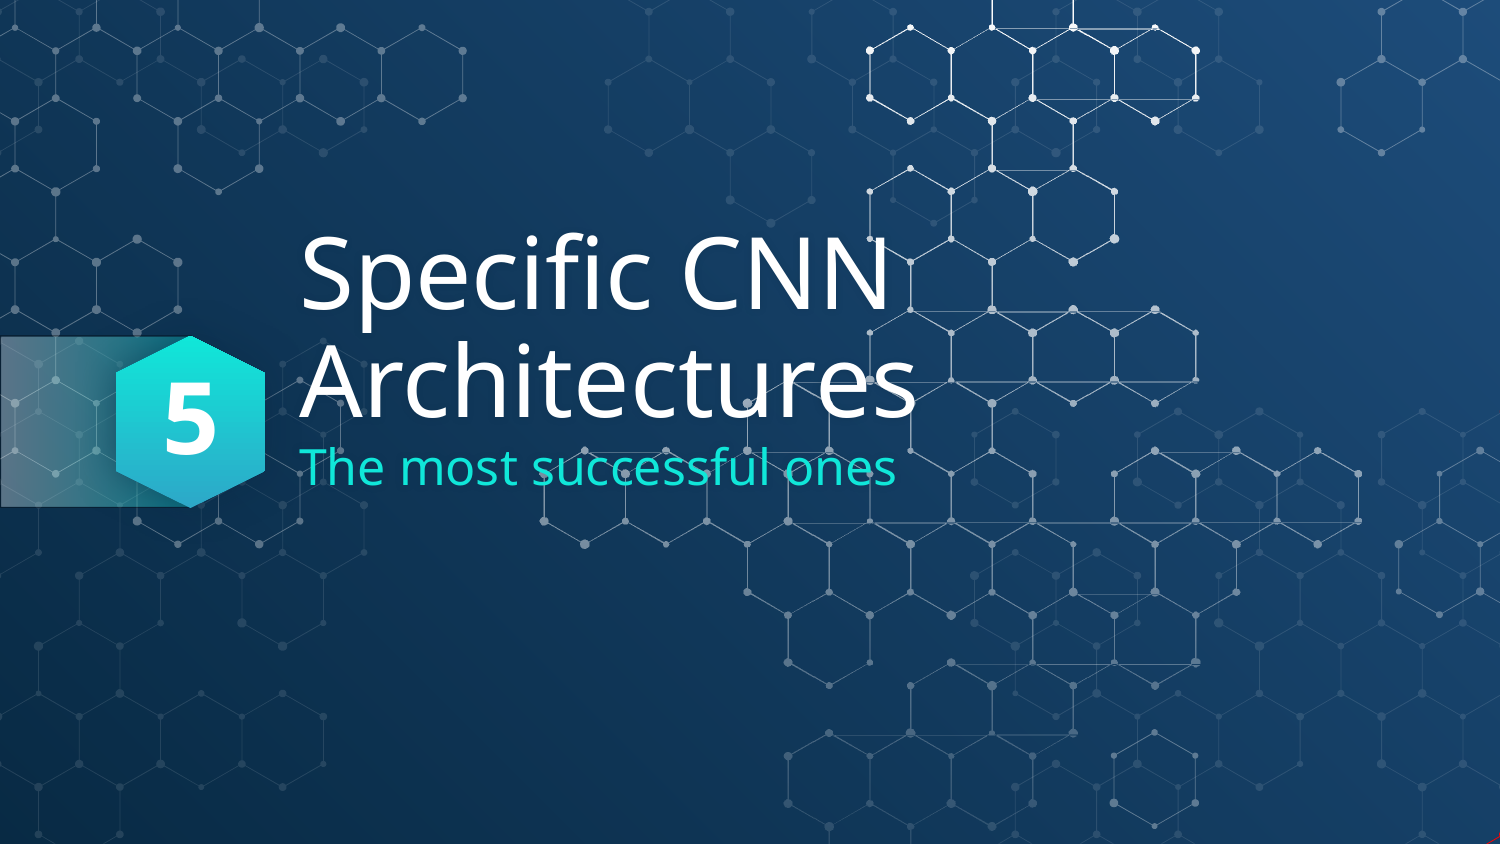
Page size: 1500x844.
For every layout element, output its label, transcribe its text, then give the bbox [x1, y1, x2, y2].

text_box 5 [116, 335, 266, 509]
subtitle The most successful ones [299, 435, 1388, 499]
title Specific CNN Architectures [299, 338, 1388, 432]
